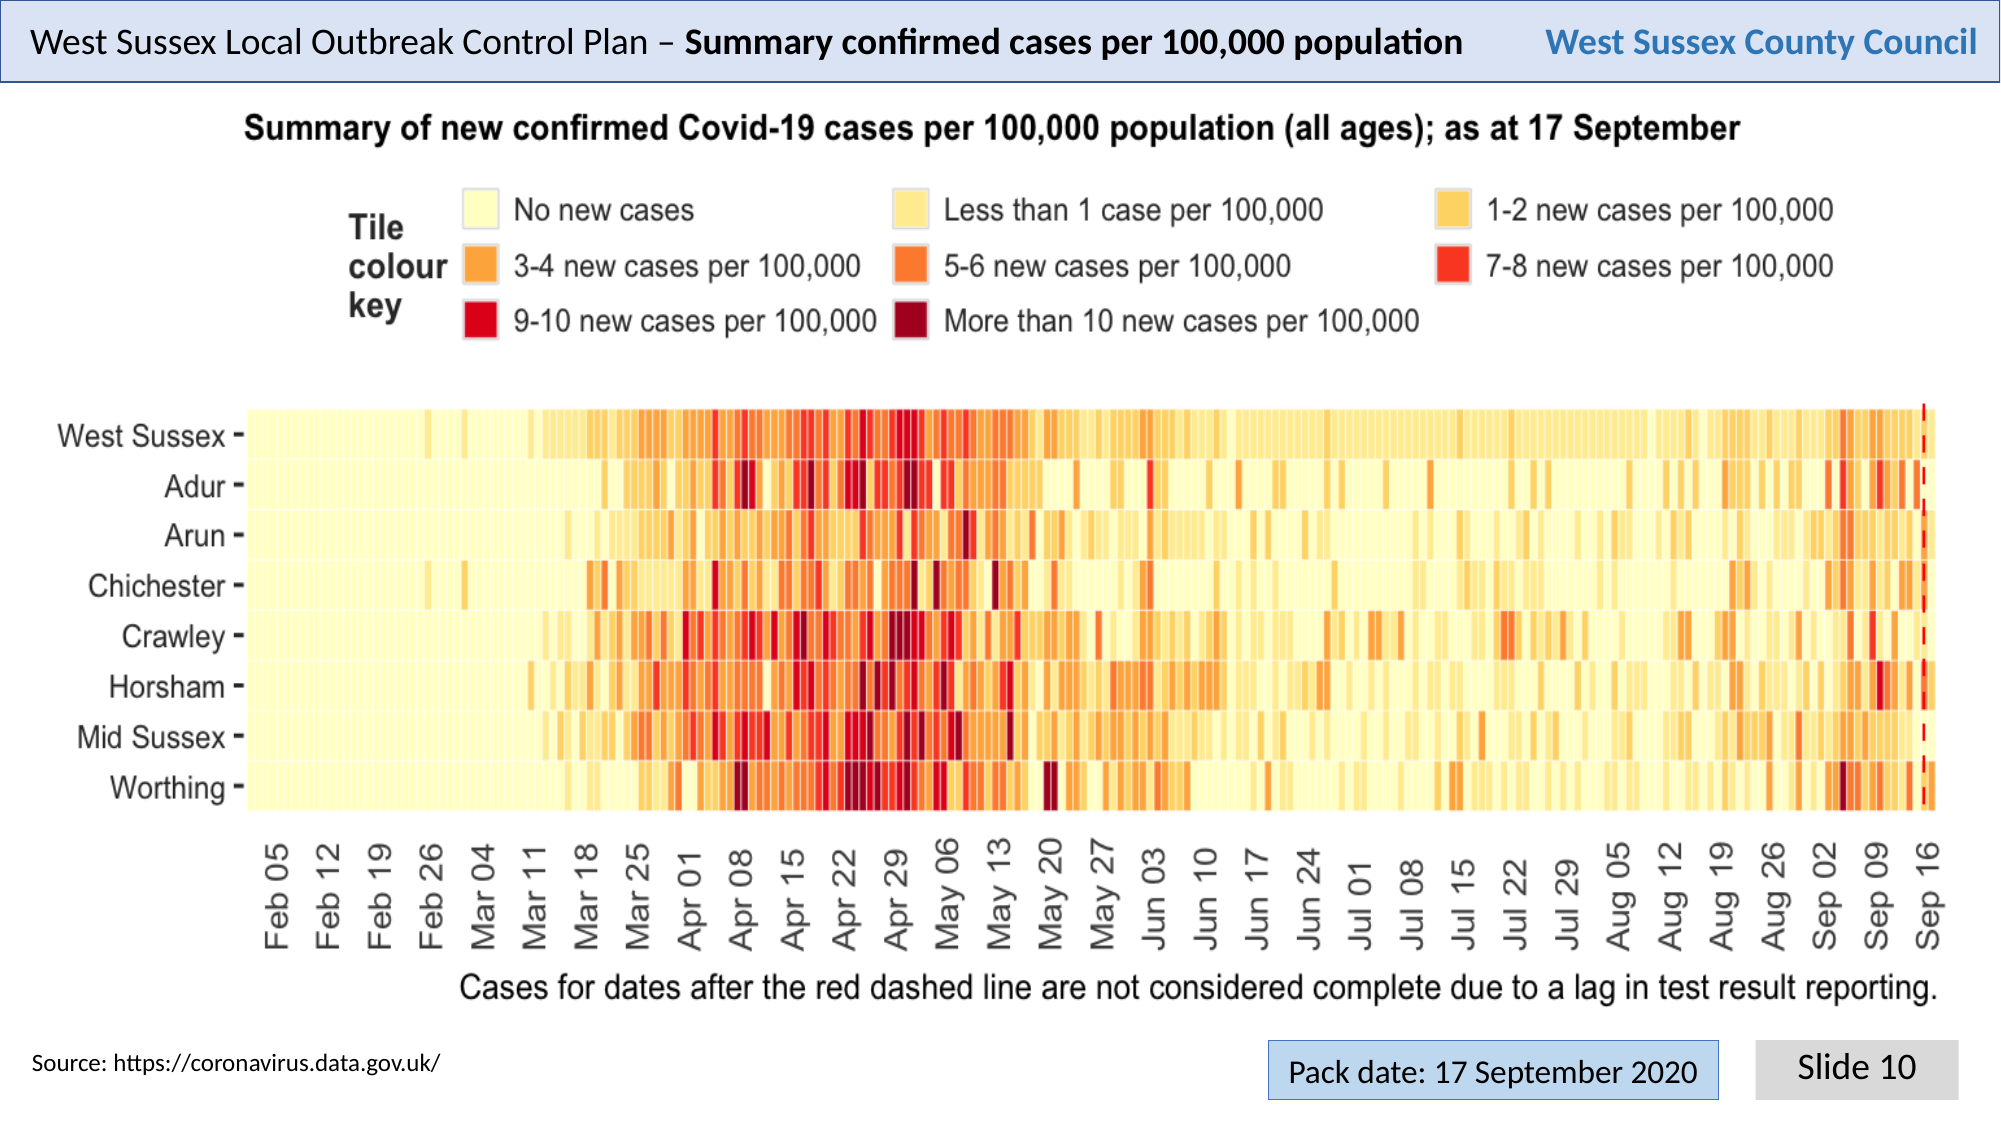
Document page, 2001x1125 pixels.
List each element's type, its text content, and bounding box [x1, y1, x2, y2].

picture [38, 91, 1959, 1028]
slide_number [1268, 1040, 1719, 1100]
list Source: https://coronavirus.data.gov.uk/ [17, 1042, 660, 1103]
list Slide 10 [1755, 1040, 1959, 1100]
